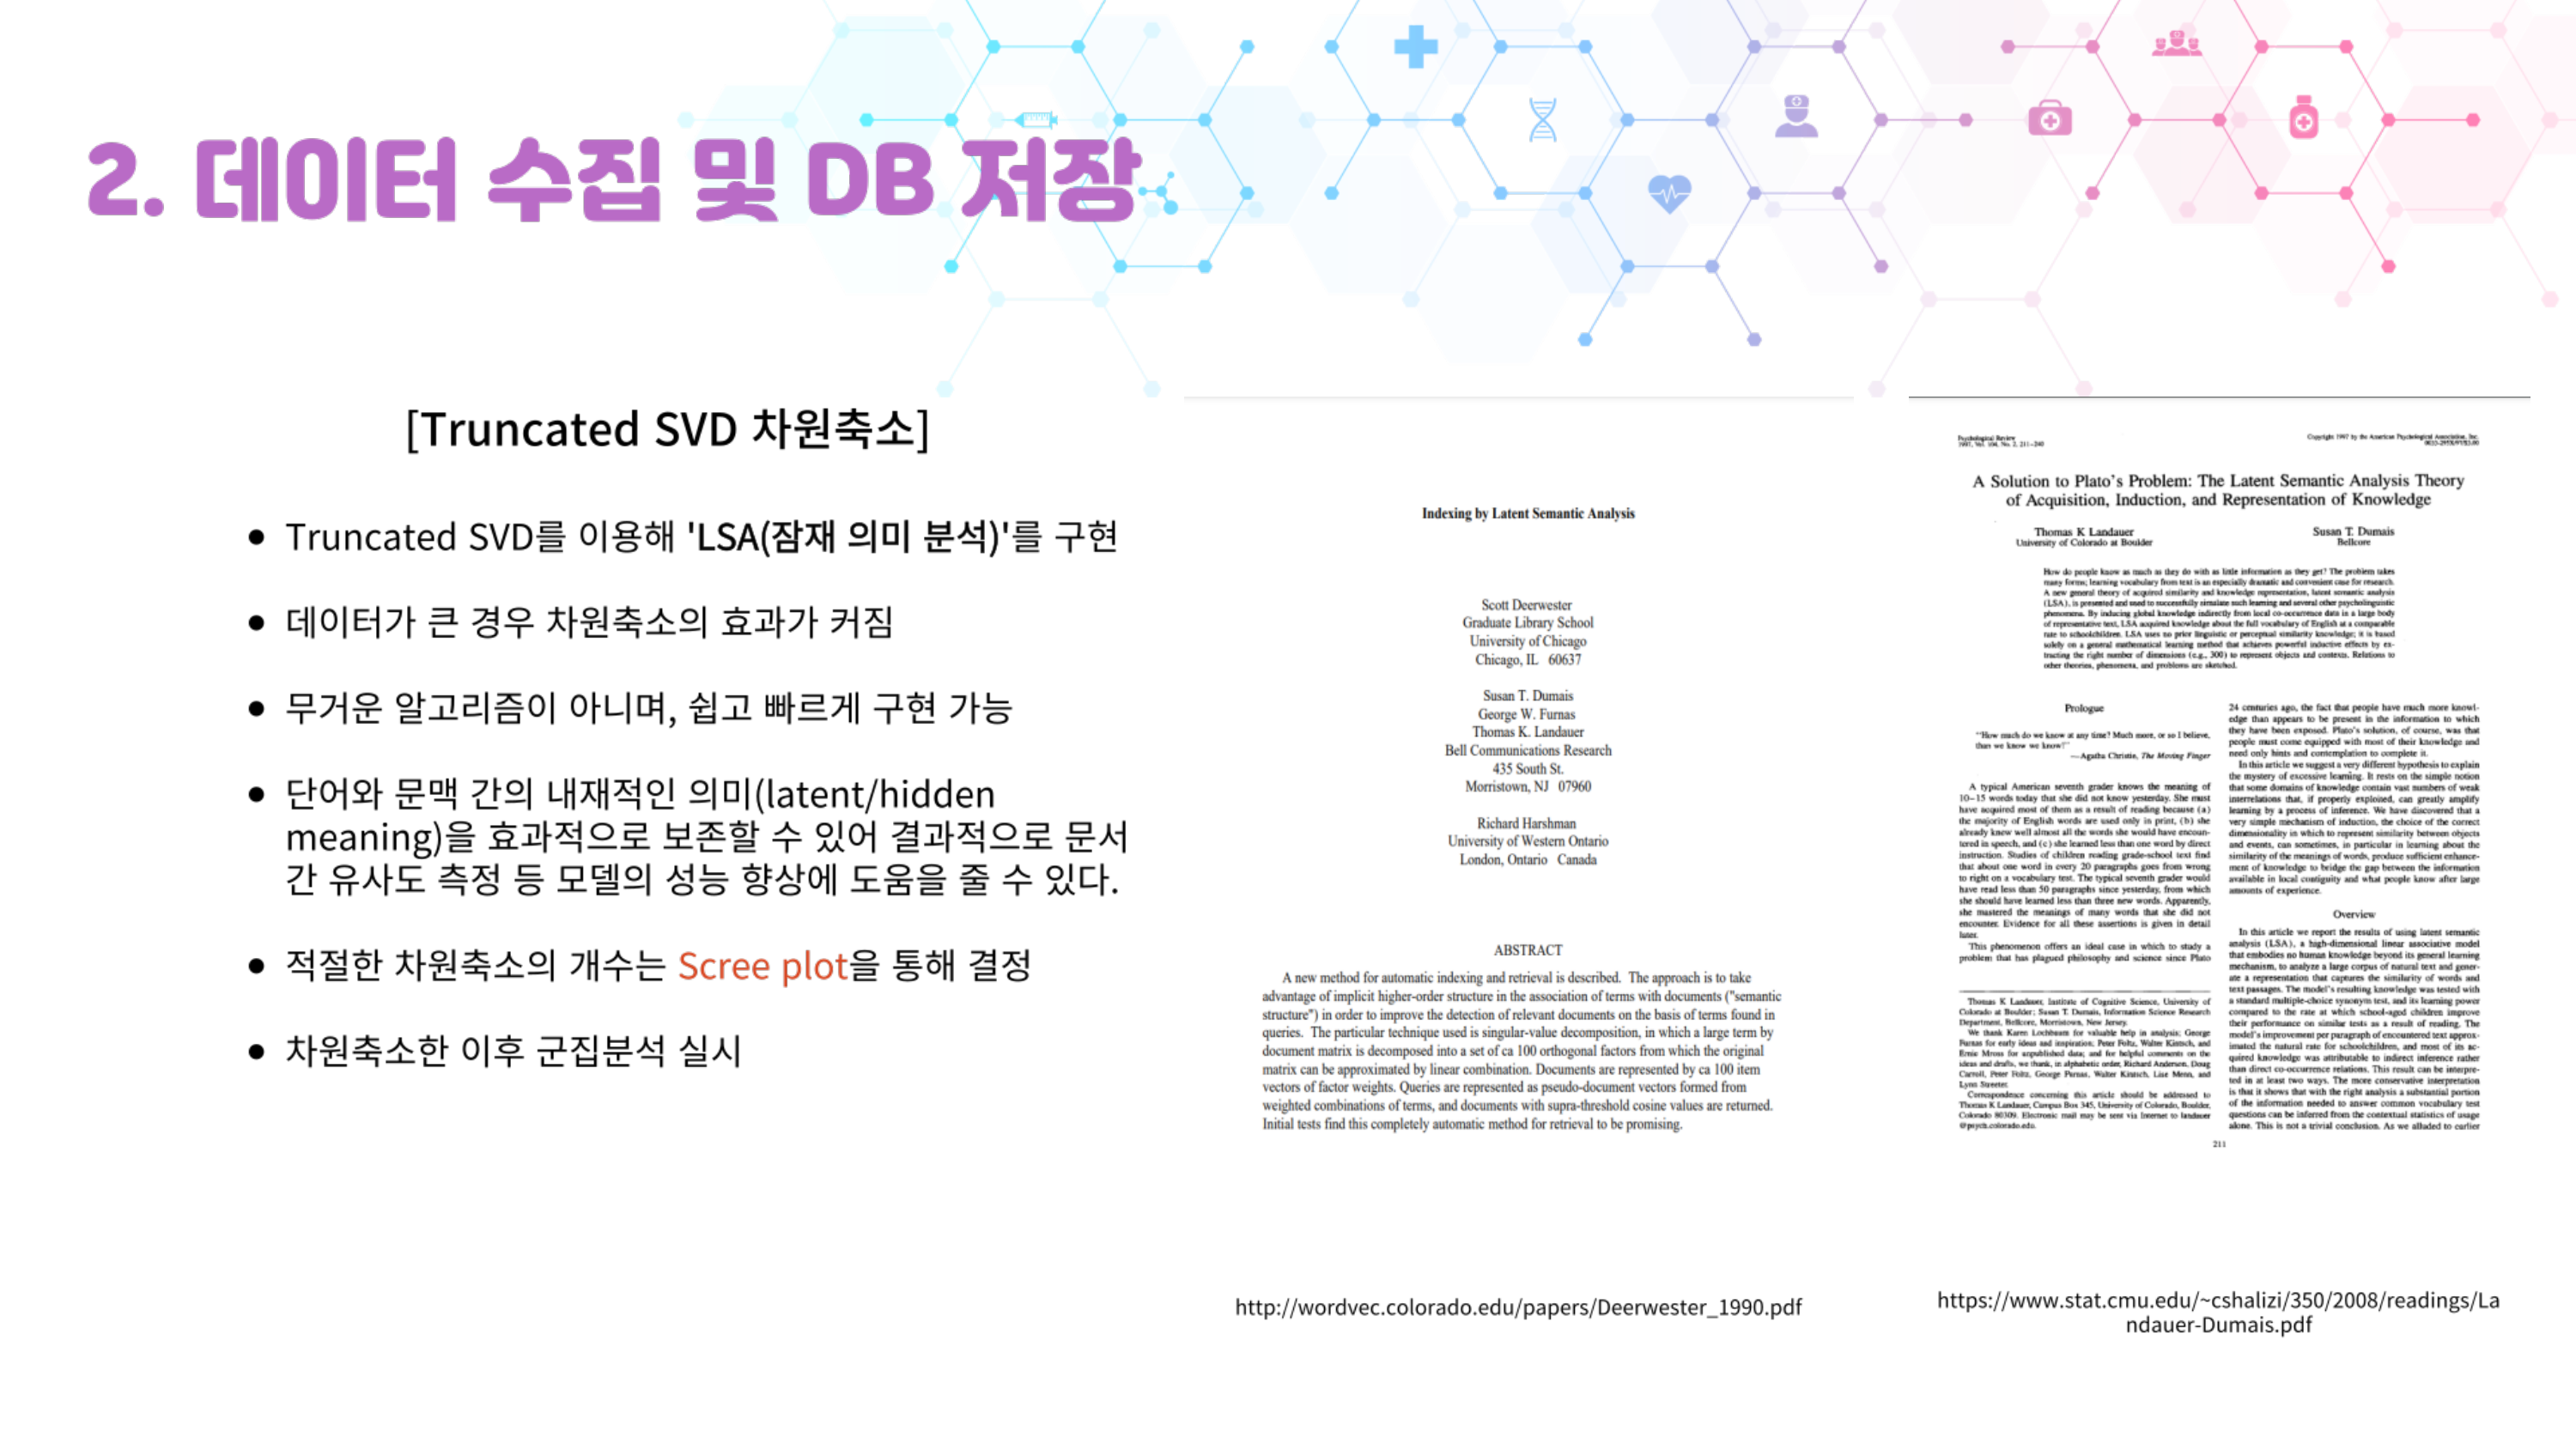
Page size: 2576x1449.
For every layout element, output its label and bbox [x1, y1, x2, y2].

picture [71, 106, 1184, 264]
picture [398, 390, 949, 472]
text_box [677, 0, 2576, 397]
picture [237, 506, 1145, 1086]
picture [1931, 1283, 2509, 1349]
picture [1230, 1290, 1812, 1331]
text_box [1183, 397, 1855, 1191]
text_box [1908, 397, 2530, 1191]
